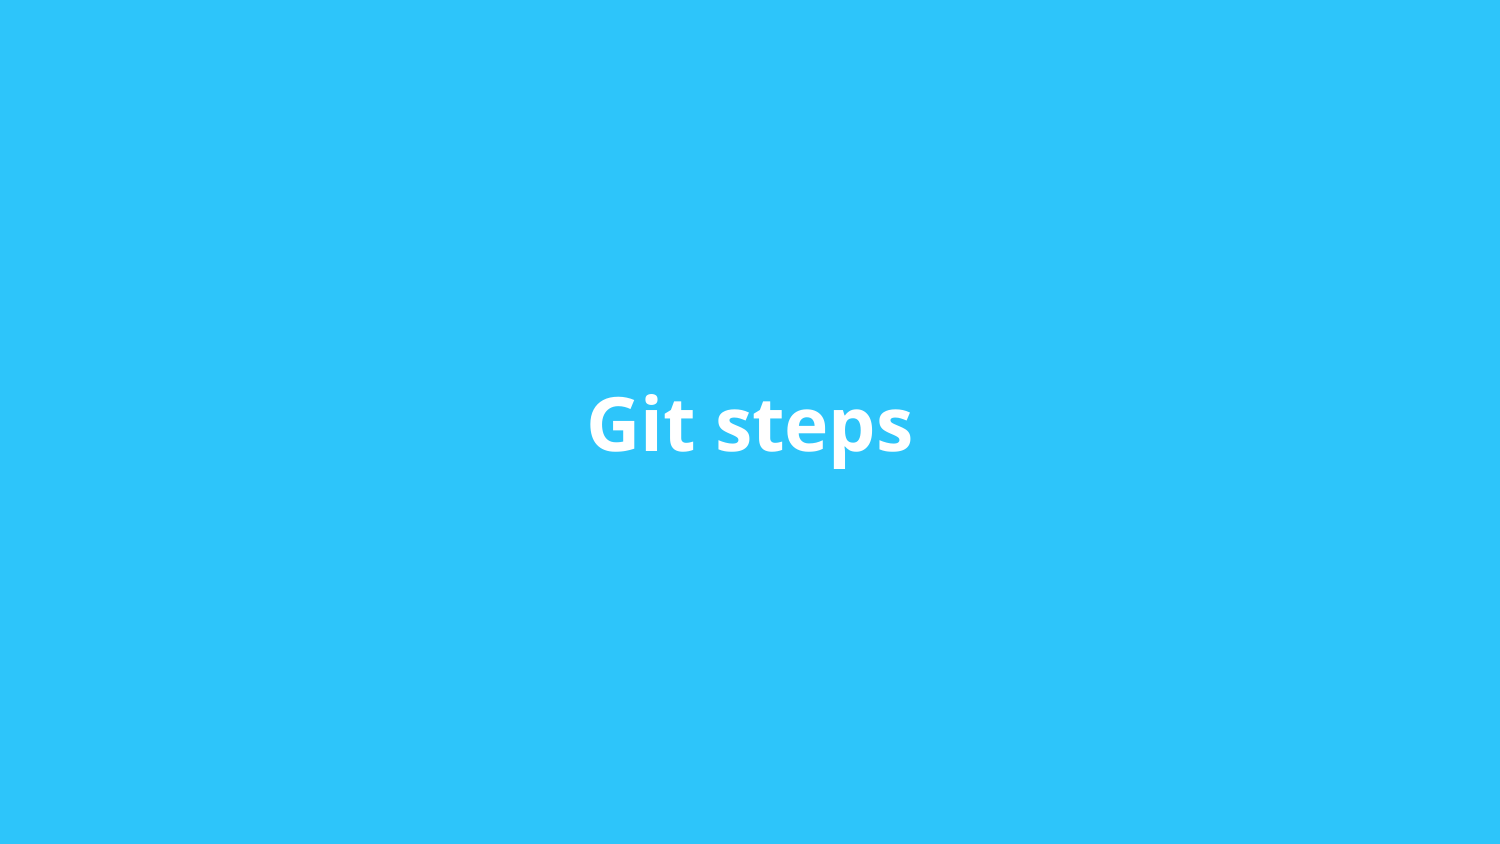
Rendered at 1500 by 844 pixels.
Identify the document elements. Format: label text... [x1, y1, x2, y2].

title Git steps [51, 352, 1449, 491]
